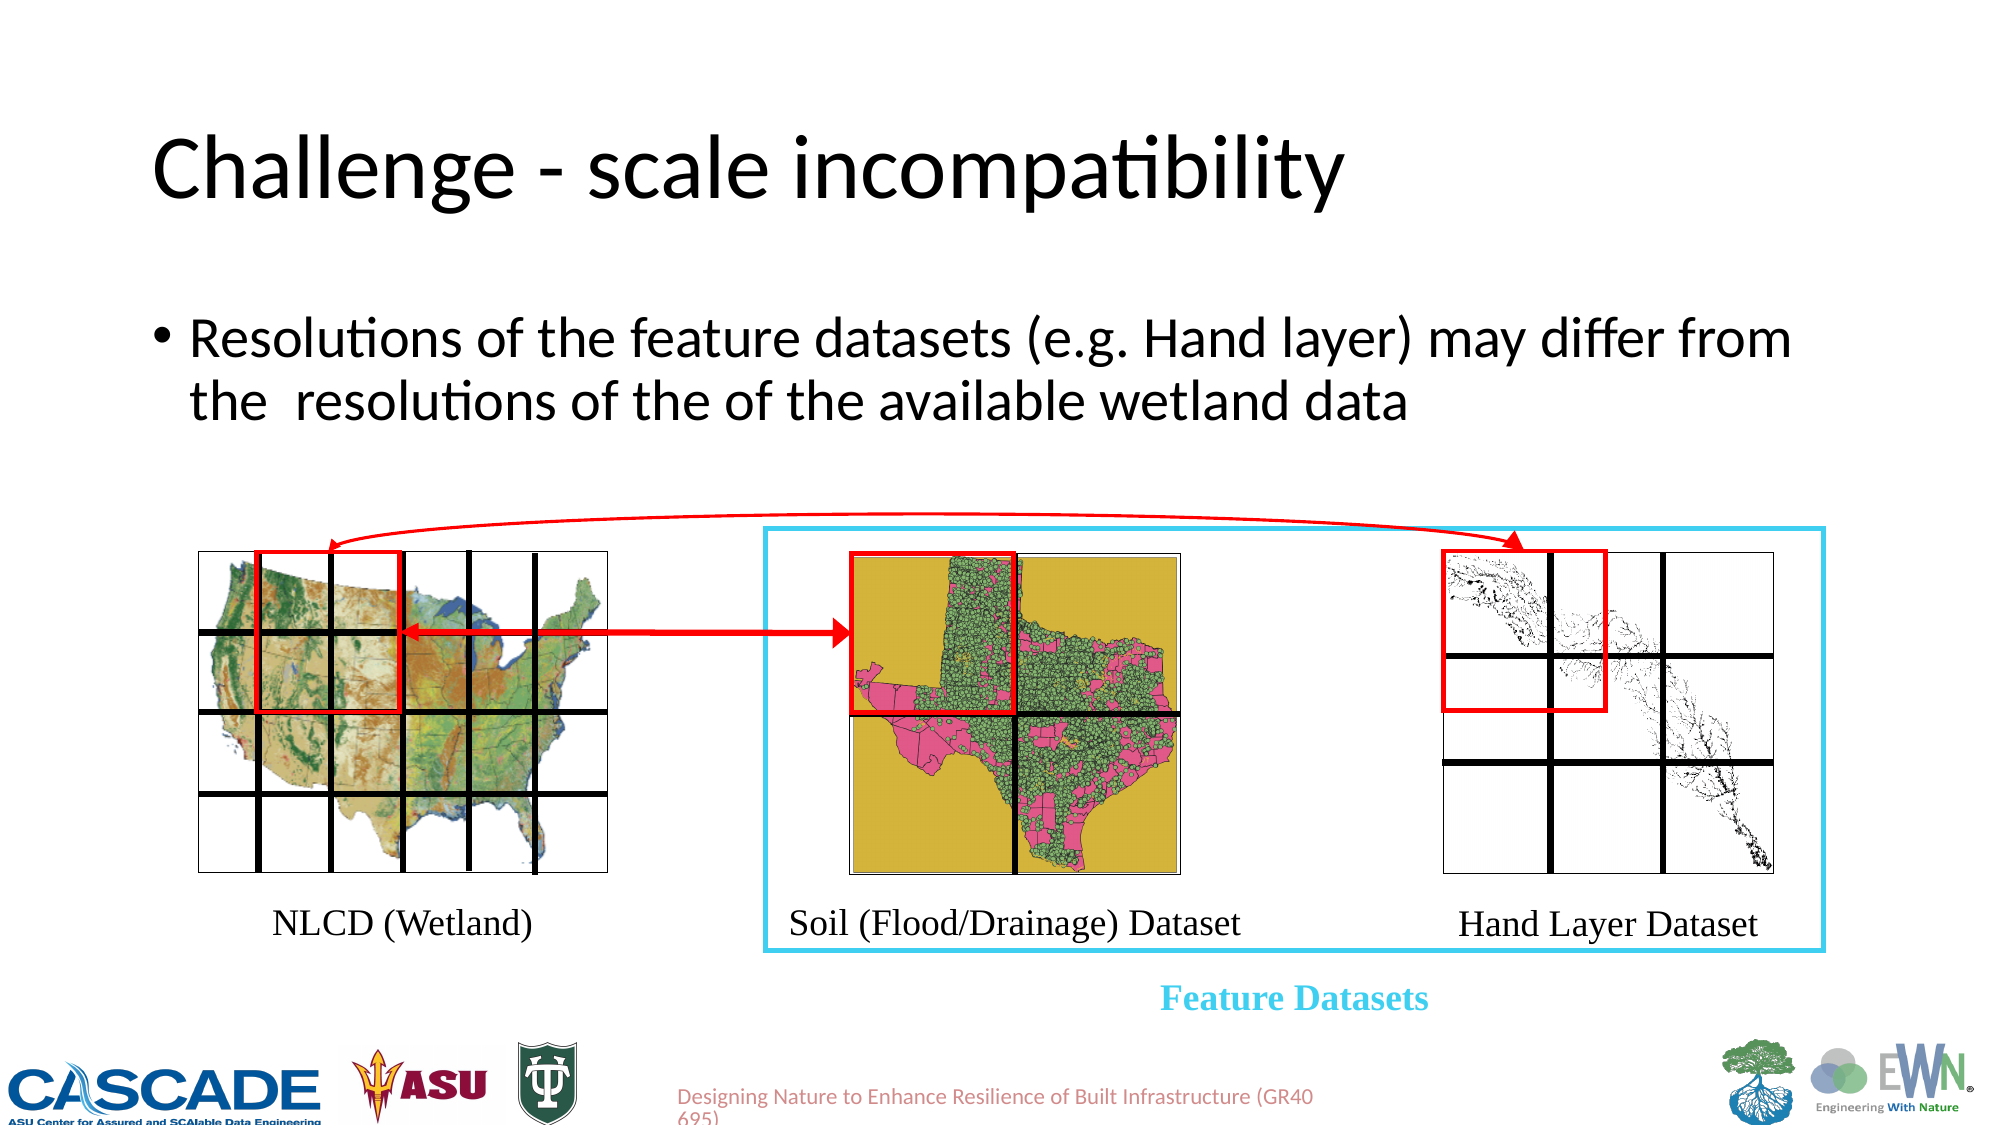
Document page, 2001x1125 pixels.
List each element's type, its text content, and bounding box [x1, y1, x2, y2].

picture [1016, 715, 1181, 875]
picture [1807, 1042, 1986, 1122]
list Resolutions of the feature datasets (e.g. Hand layer) may differ from the resolutions of the of the available wetland data [927, 299, 1863, 1014]
footer Designing Nature to Enhance Resilience of Built Infrastructure (GR40695) [662, 1065, 926, 1125]
title Challenge - scale incompatibility [927, 59, 1863, 278]
picture [337, 1045, 506, 1125]
text_box NLCD (Wetland) [231, 890, 574, 950]
text_box [765, 636, 926, 952]
picture [518, 1042, 577, 1125]
picture [849, 553, 926, 713]
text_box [198, 550, 608, 874]
picture [1016, 553, 1181, 713]
picture [927, 553, 1015, 713]
picture [1716, 1035, 1801, 1125]
picture [927, 715, 1015, 875]
list Resolutions of the feature datasets (e.g. Hand layer) may differ from the resolutions of the of the available wetland data [137, 299, 926, 1014]
footer Designing Nature to Enhance Resilience of Built Infrastructure (GR40695) [927, 1065, 1338, 1125]
text_box Feature Datasets [1123, 965, 1466, 1026]
title Challenge - scale incompatibility [137, 59, 926, 278]
text_box [765, 528, 926, 630]
picture [849, 715, 926, 875]
text_box [927, 528, 1825, 952]
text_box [1442, 552, 1774, 874]
